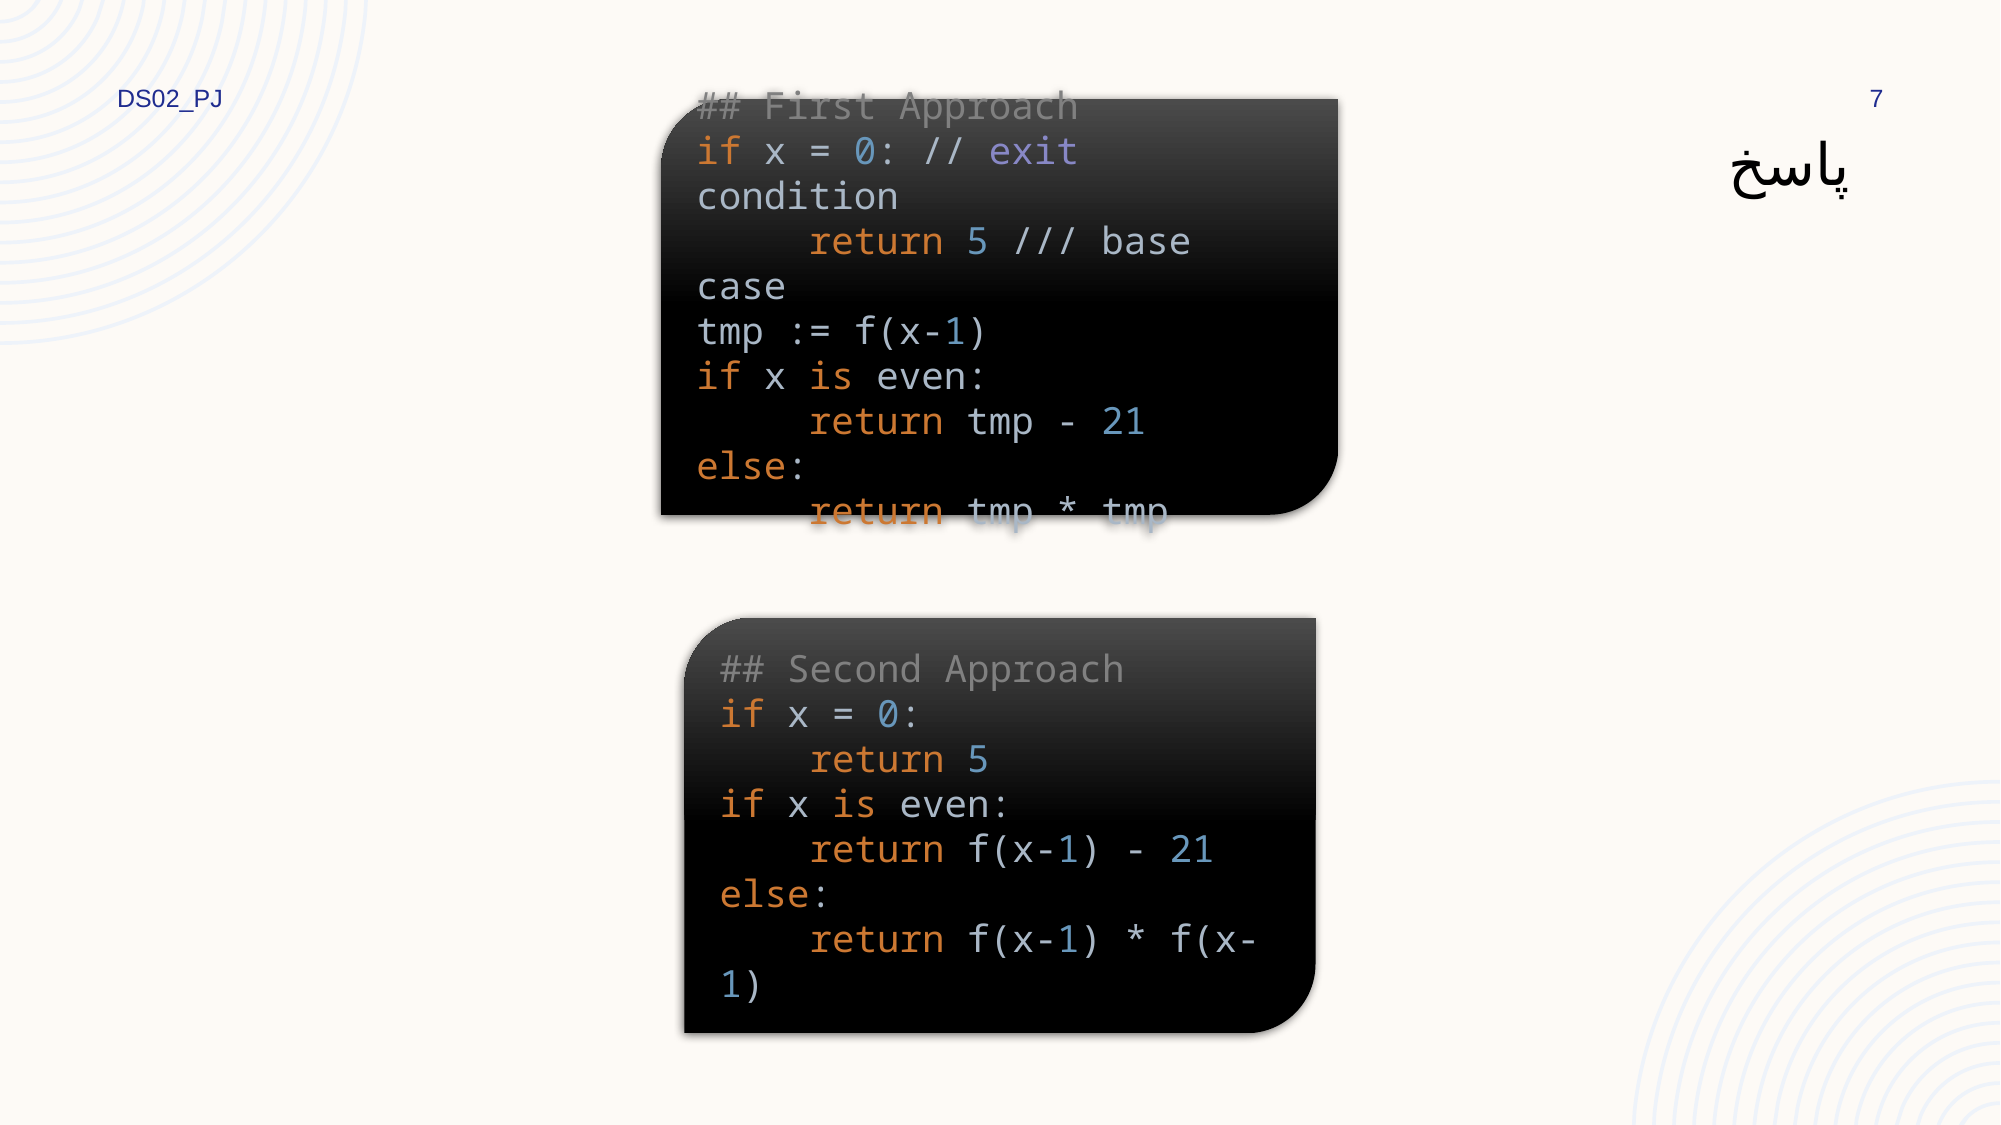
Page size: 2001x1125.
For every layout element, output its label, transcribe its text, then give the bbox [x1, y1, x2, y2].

footer DS02_PJ [101, 75, 627, 120]
text_box ## Second Approach if x = 0: return 5 if x is even: return f(x-1) - 21 else: return f(x-1) * f(x-1) [684, 617, 1316, 1034]
slide_number 7 [1795, 75, 1958, 120]
text_box ## First Approach if x = 0: // exit condition return 5 /// base case tmp := f(x-1) if x is even: return tmp - 21 else: return tmp * tmp [661, 99, 1339, 515]
text_box پاسخ [1714, 120, 1877, 205]
